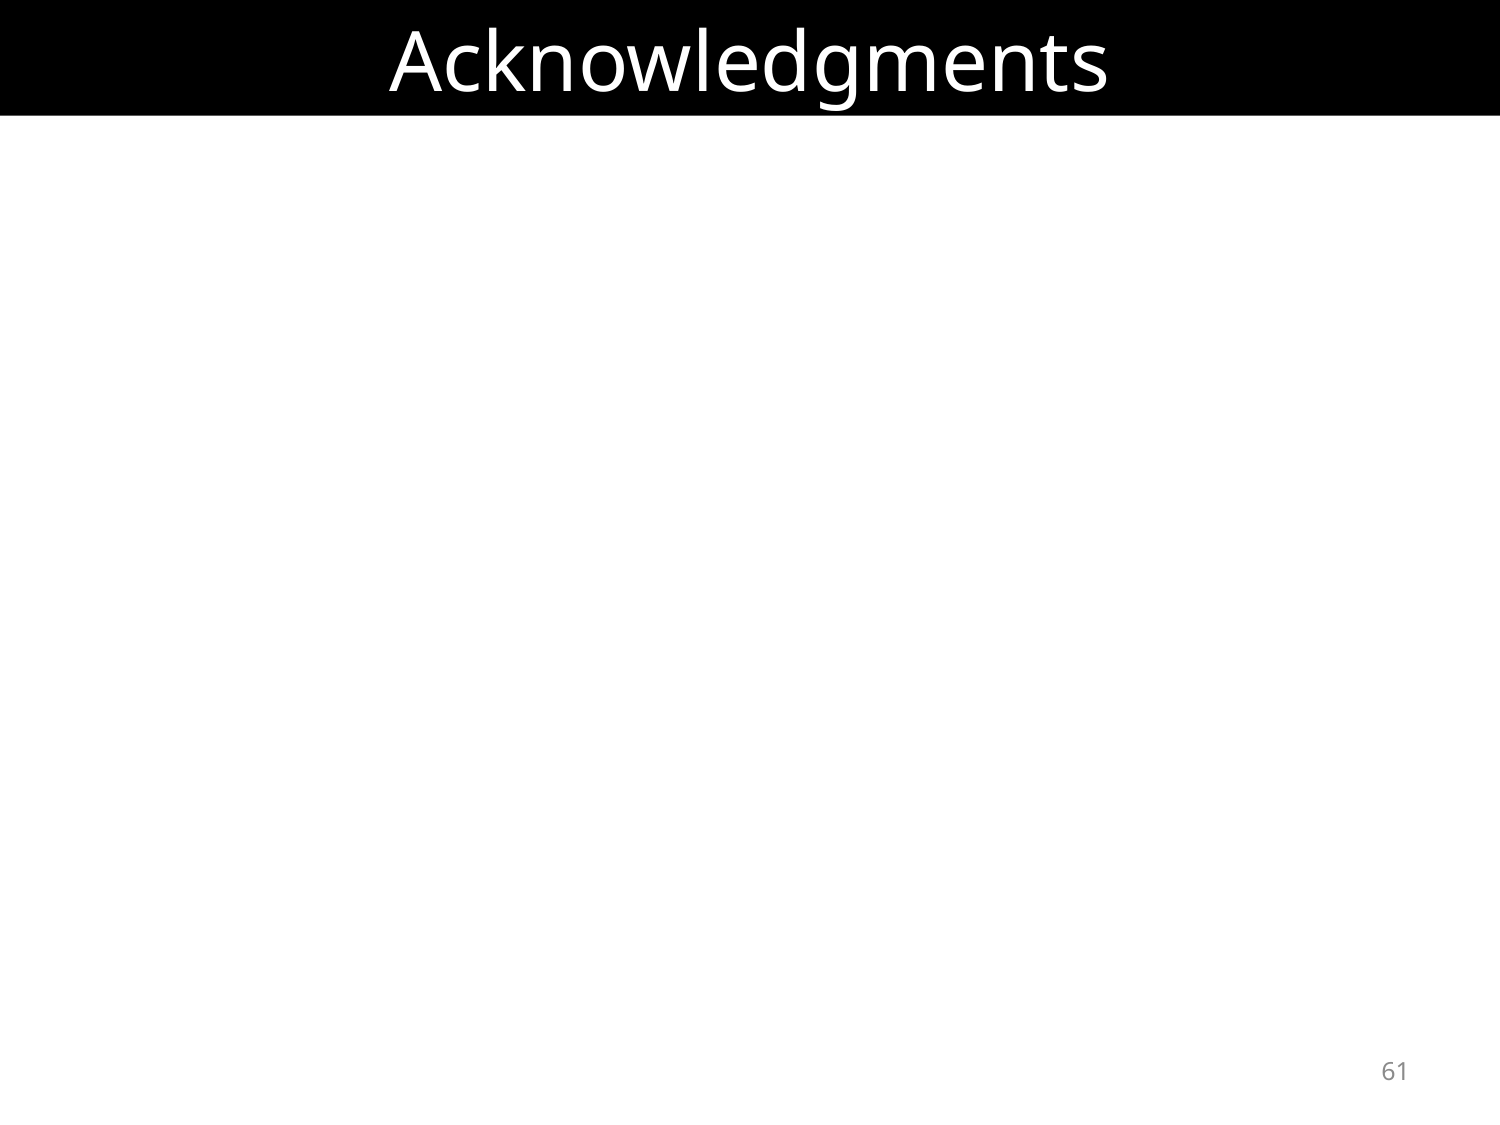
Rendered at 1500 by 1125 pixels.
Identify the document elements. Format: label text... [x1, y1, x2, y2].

slide_number 61 [1074, 1042, 1425, 1103]
title Acknowledgments [0, 0, 1500, 116]
